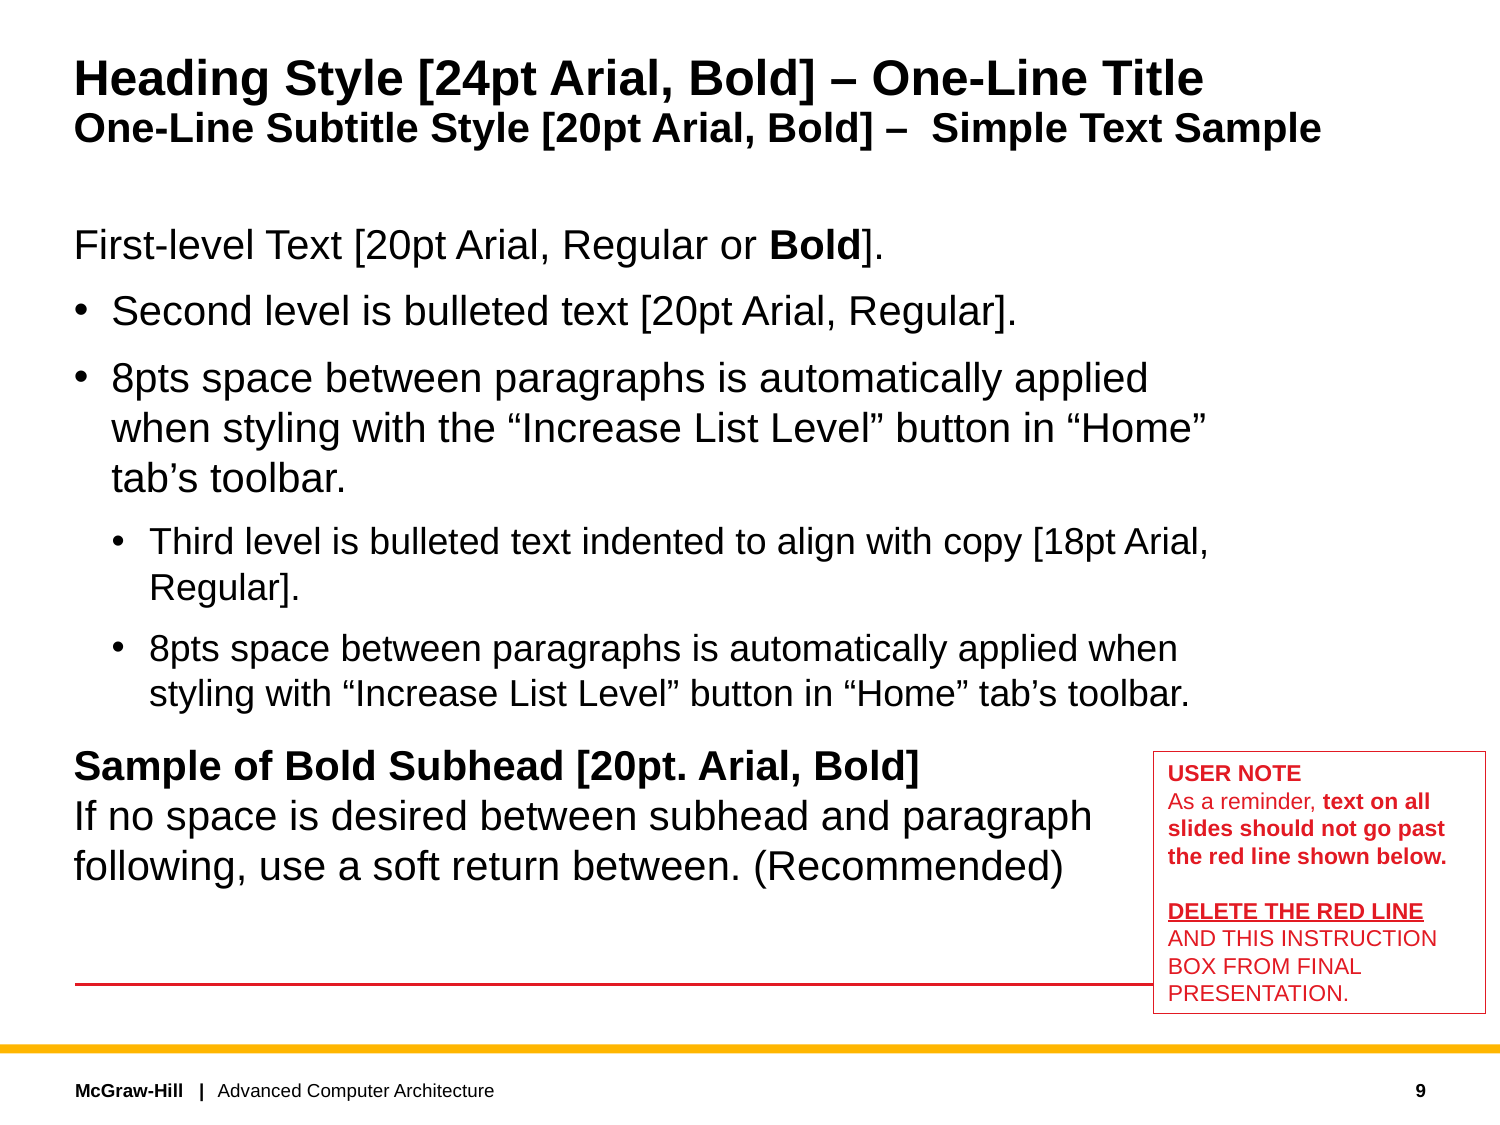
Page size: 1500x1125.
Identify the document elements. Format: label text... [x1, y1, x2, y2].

footer Advanced Computer Architecture [202, 1071, 1103, 1109]
slide_number 9 [1283, 1071, 1442, 1109]
list First-level Text [20pt Arial, Regular or Bold]. Second level is bulleted text [20pt Arial, Regular]. 8pts space between paragraphs is automatically applied when styling with the “Increase List Level” button in “Home” tab’s toolbar. Third level is bulleted text indented to align with copy [18pt Arial, Regular]. 8pts space between paragraphs is automatically applied when styling with “Increase List Level” button in “Home” tab’s toolbar. Sample of Bold Subhead [20pt. Arial, Bold] If no space is desired between subhead and paragraph following, use a soft return between. (Recommended) [58, 210, 1253, 998]
title Heading Style [24pt Arial, Bold] – One-Line Title One-Line Subtitle Style [20pt Arial, Bold] – Simple Text Sample [58, 45, 1391, 180]
text_box USER NOTE As a reminder, text on all slides should not go past the red line shown below. DELETE THE RED LINE AND THIS INSTRUCTION BOX FROM FINAL PRESENTATION. [1153, 751, 1486, 1014]
